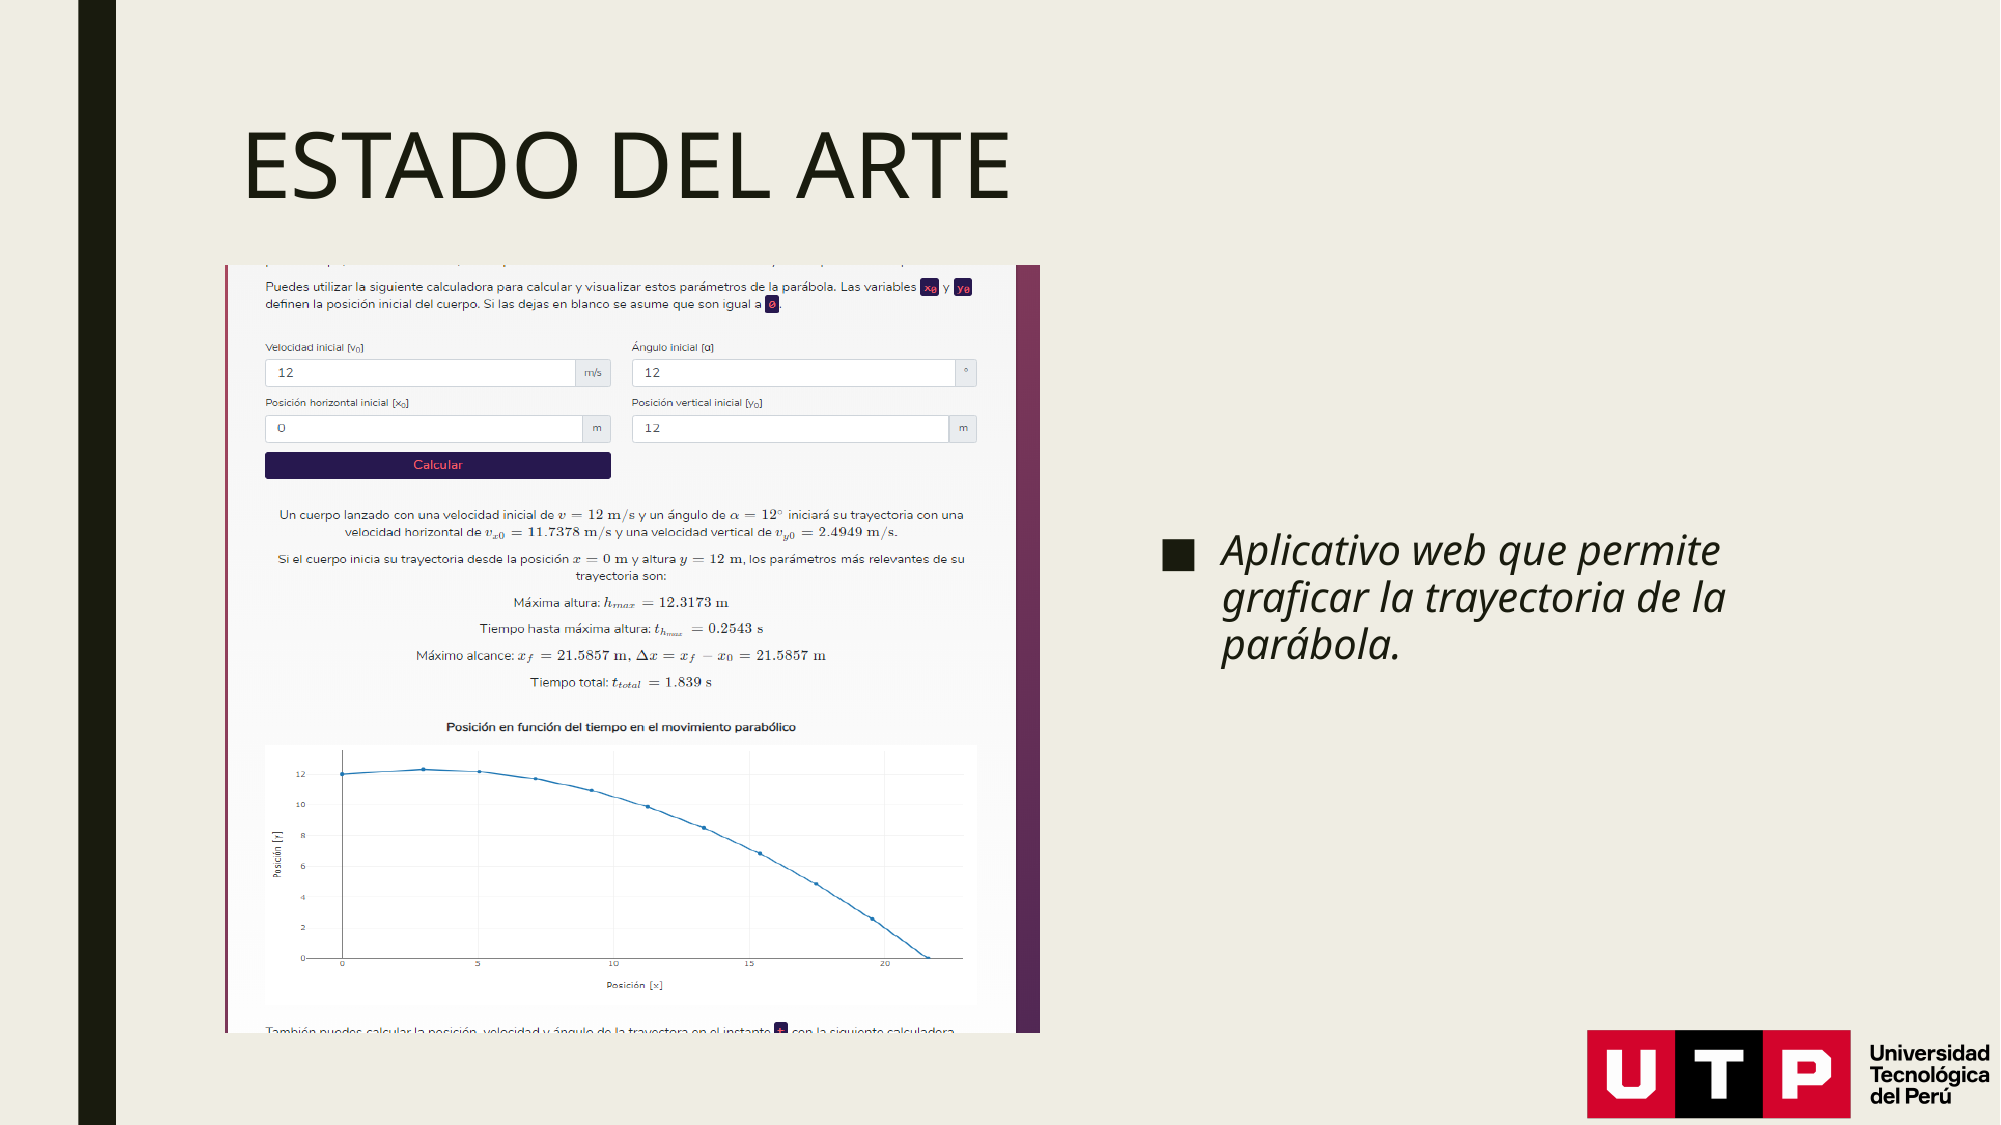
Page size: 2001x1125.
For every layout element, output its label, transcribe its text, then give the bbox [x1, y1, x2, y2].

picture [1577, 1023, 2000, 1125]
picture [224, 265, 1040, 1033]
list Aplicativo web que permite graficar la trayectoria de la parábola. [1143, 445, 1807, 1033]
title ESTADO DEL ARTE [225, 112, 1800, 357]
